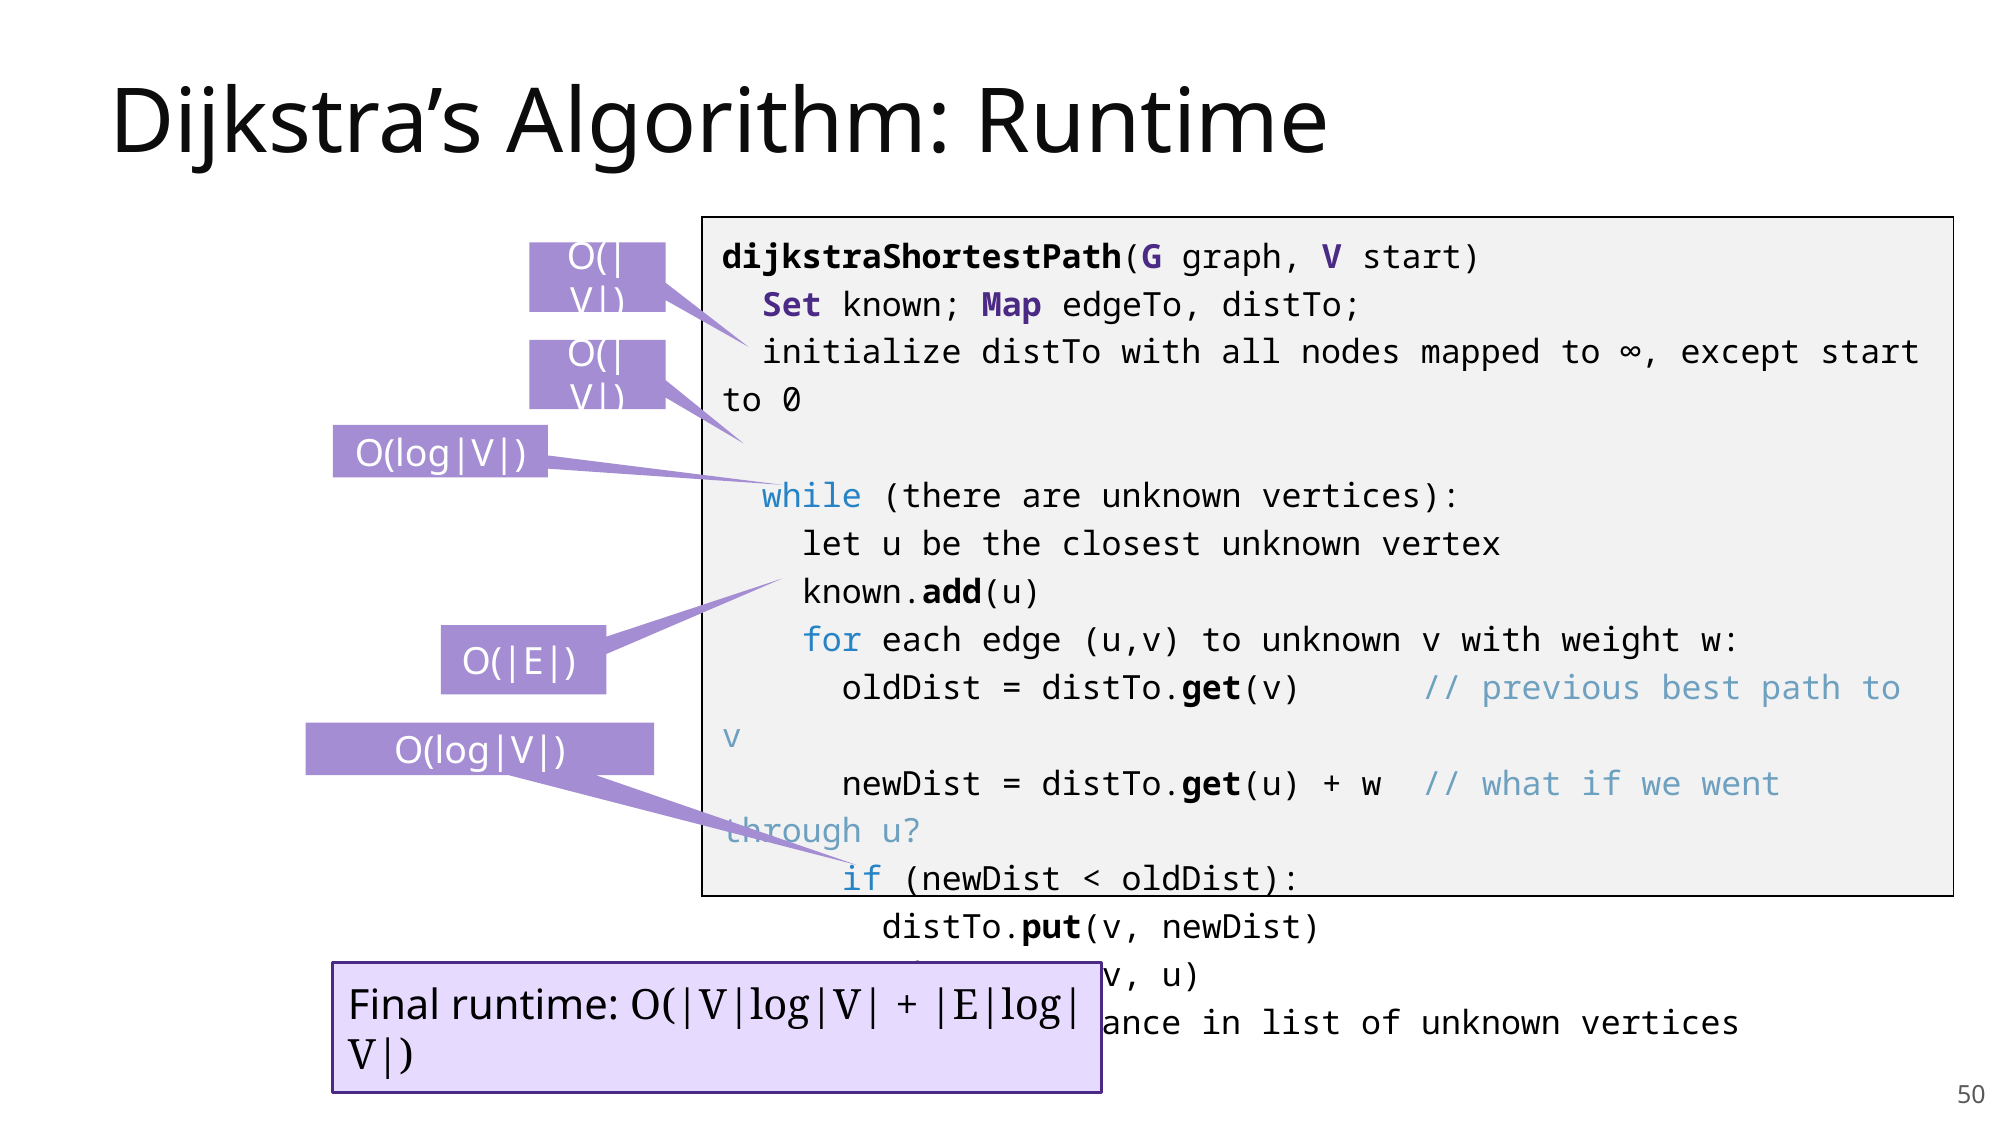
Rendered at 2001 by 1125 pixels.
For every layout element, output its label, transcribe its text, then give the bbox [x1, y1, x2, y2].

text_box O(|V|) [529, 339, 744, 444]
text_box O(log|V|) [305, 722, 857, 865]
text_box O(log|V|) [332, 424, 783, 485]
text_box O(|E|) [440, 578, 783, 695]
text_box O(|V|) [529, 242, 749, 347]
text_box Final runtime: O(|V|log|V| + |E|log|V|) [332, 962, 1102, 1093]
title Dijkstra’s Algorithm: Runtime [94, 43, 1930, 210]
text_box dijkstraShortestPath(G graph, V start) Set known; Map edgeTo, distTo; initialize distTo with all nodes mapped to ∞, except start to 0 while (there are unknown vertices): let u be the closest unknown vertex known.add(u) for each edge (u,v) to unknown v with weight w: oldDist = distTo.get(v) // previous best path to v newDist = distTo.get(u) + w // what if we went through u? if (newDist < oldDist): distTo.put(v, newDist) edgeTo.put(v, u) update distance in list of unknown vertices [701, 216, 1954, 897]
